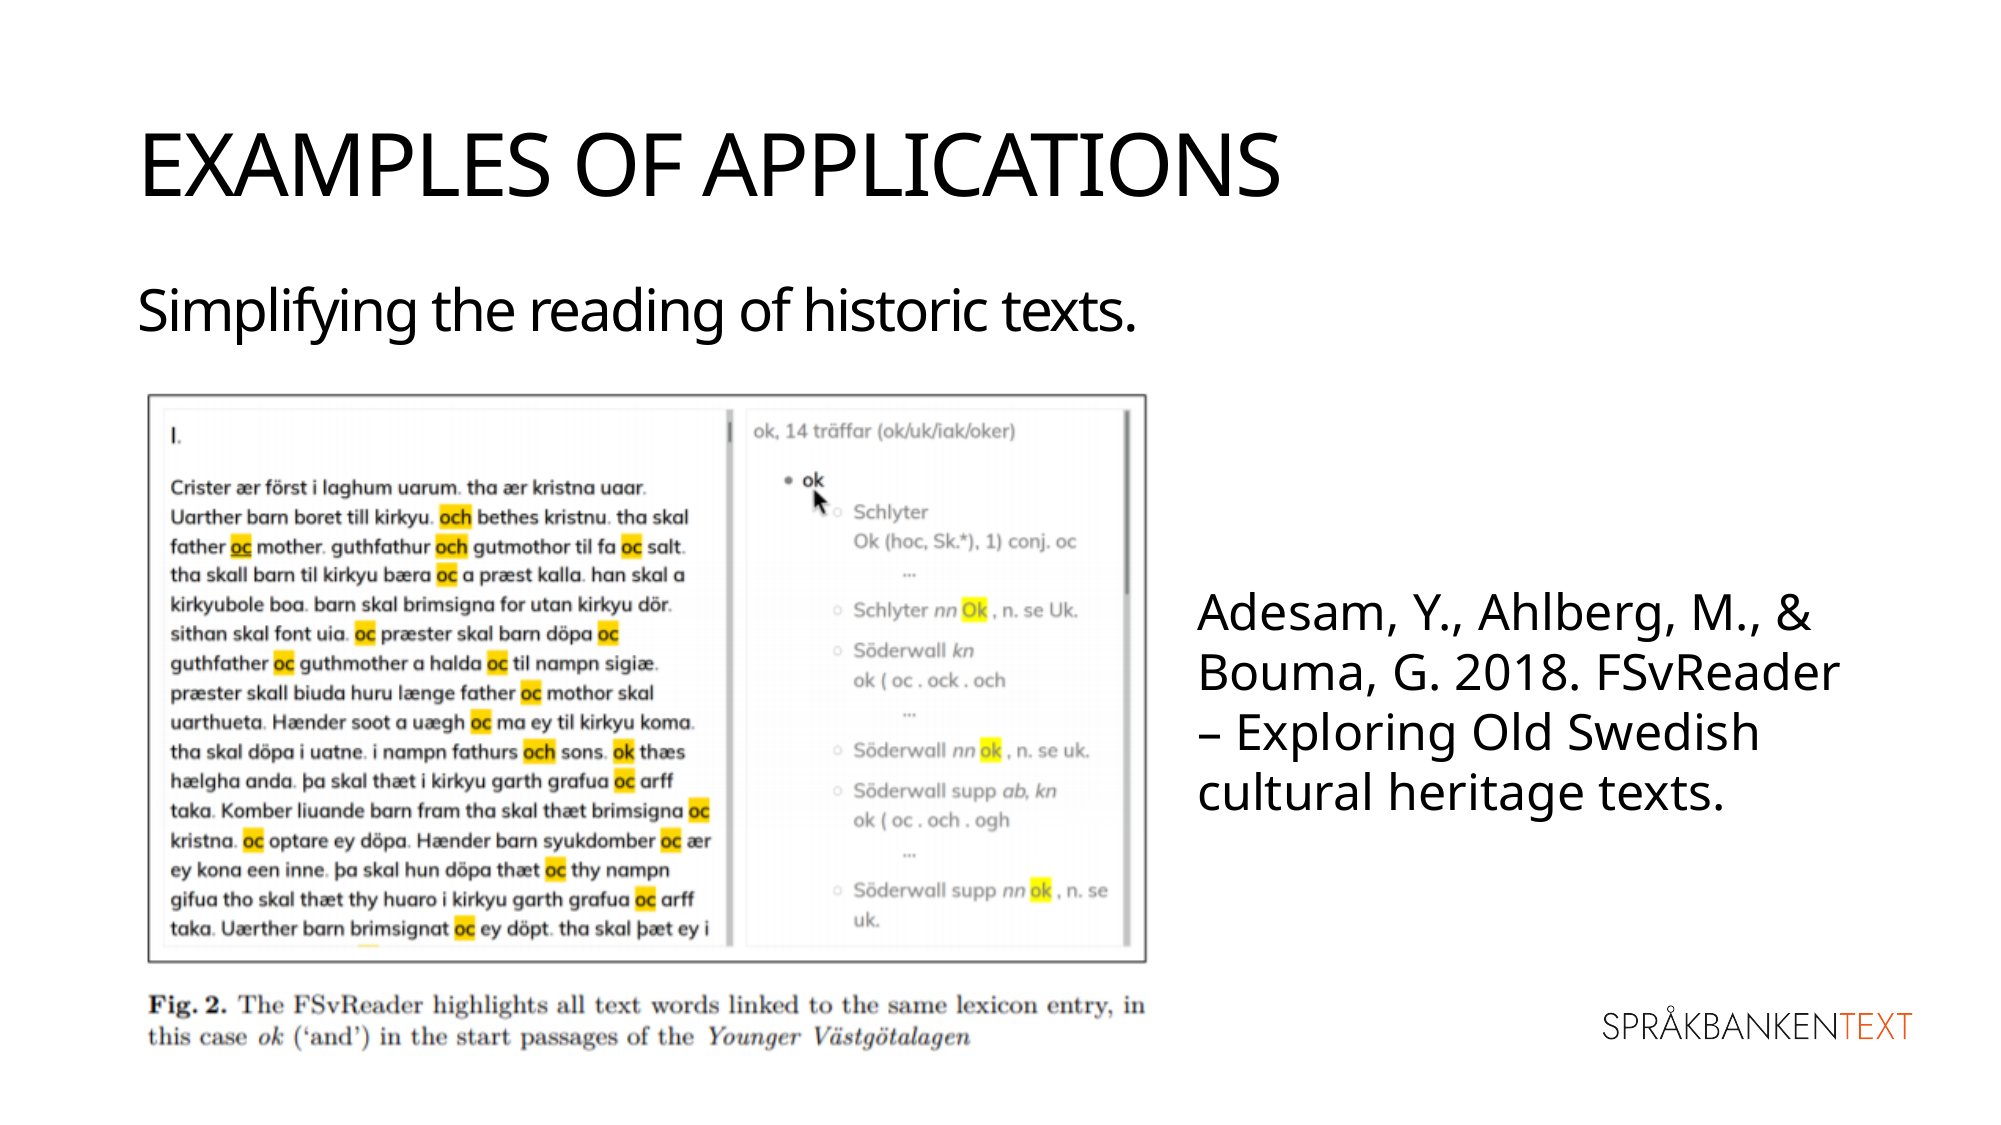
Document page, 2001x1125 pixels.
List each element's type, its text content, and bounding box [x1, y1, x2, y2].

title Examples of applications [136, 97, 1864, 226]
list Simplifying the reading of historic texts. [136, 280, 1861, 414]
picture [1600, 998, 1959, 1125]
picture [140, 377, 1183, 1064]
text_box Adesam, Y., Ahlberg, M., & Bouma, G. 2018. FSvReader – Exploring Old Swedish cultural heritage texts. [1189, 572, 1853, 828]
